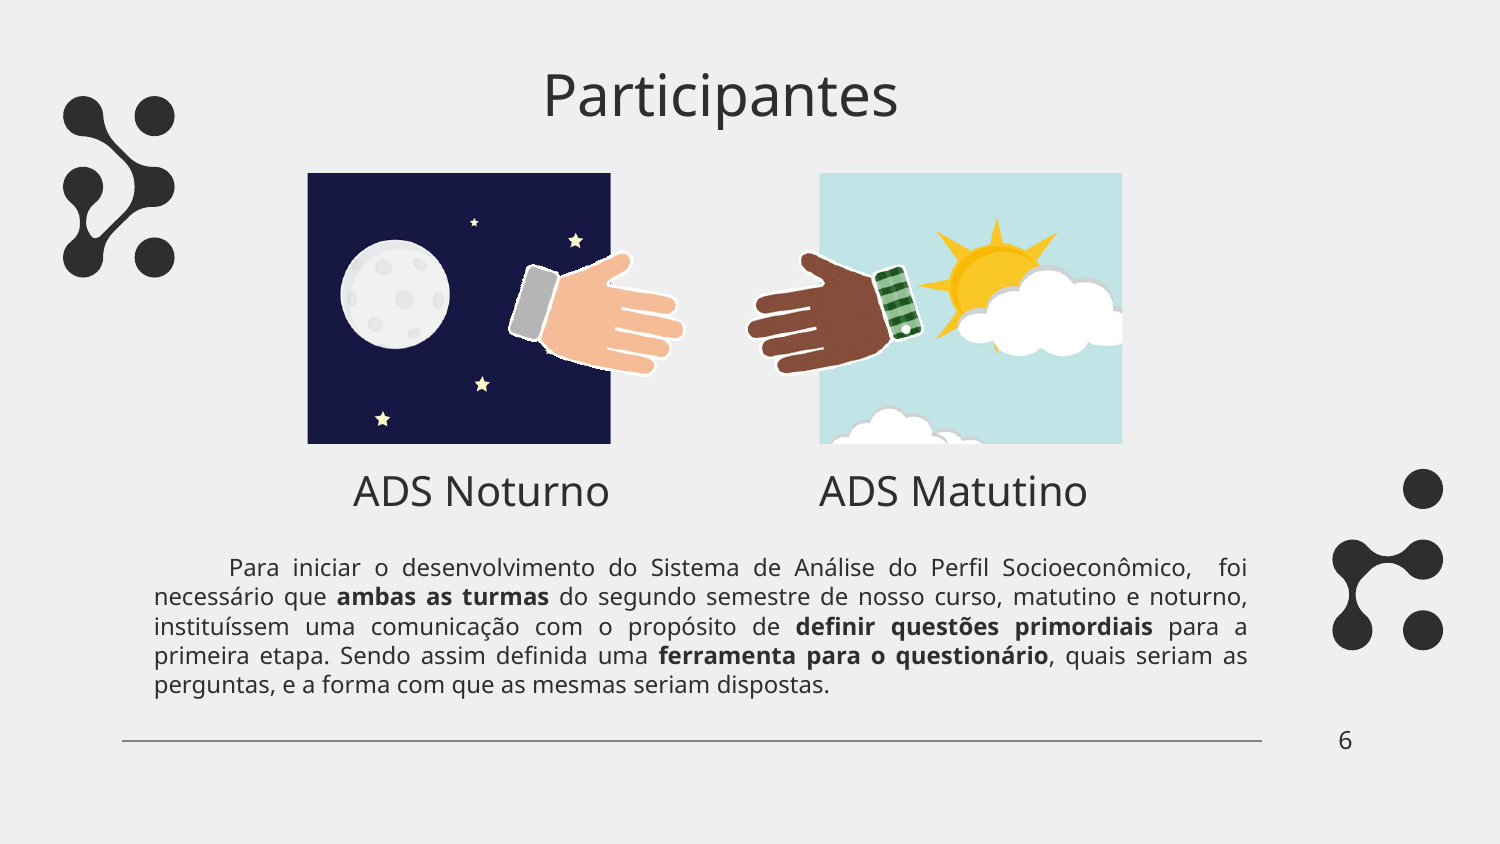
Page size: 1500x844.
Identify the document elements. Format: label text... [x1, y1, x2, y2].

slide_number 6 [1312, 725, 1379, 758]
subtitle Para iniciar o desenvolvimento do Sistema de Análise do Perfil Socioeconômico, foi necessário que ambas as turmas do segundo semestre de nosso curso, matutino e noturno, instituíssem uma comunicação com o propósito de definir questões primordiais para a primeira etapa. Sendo assim definida uma ferramenta para o questionário, quais seriam as perguntas, e a forma com que as mesmas seriam dispostas. [128, 551, 1259, 699]
picture [307, 172, 1123, 444]
subtitle ADS Noturno [228, 462, 611, 518]
subtitle ADS Matutino [819, 462, 1202, 518]
title Participantes [343, 61, 1099, 125]
